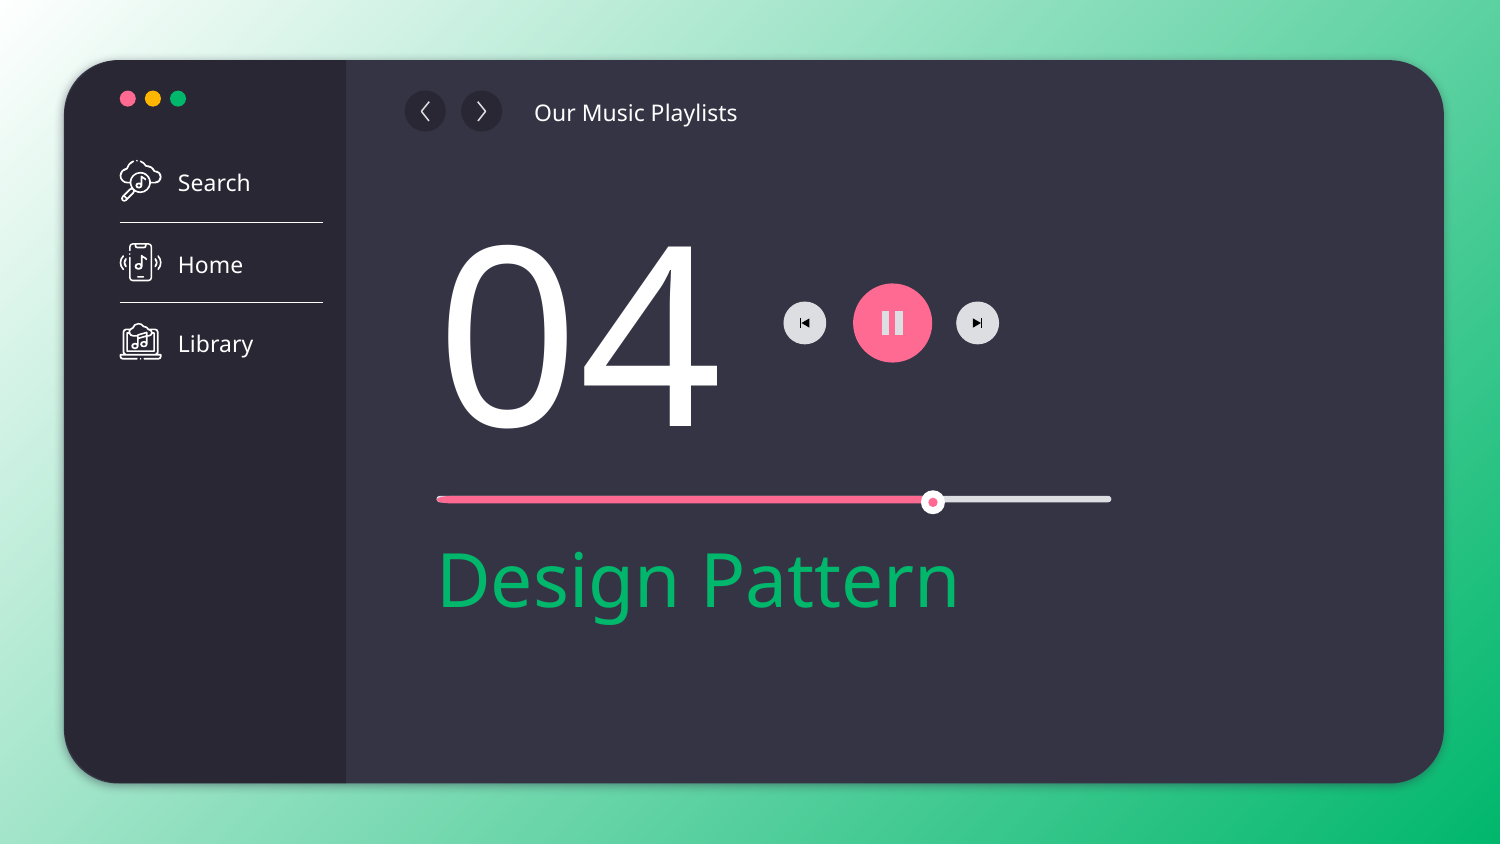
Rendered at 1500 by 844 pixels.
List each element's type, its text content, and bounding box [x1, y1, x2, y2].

title 04 [421, 191, 775, 477]
text_box [951, 495, 1112, 503]
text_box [783, 283, 1000, 363]
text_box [404, 90, 503, 132]
text_box [436, 495, 915, 504]
title Design Pattern [421, 532, 1106, 634]
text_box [920, 490, 946, 515]
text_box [118, 90, 324, 360]
text_box Our Music Playlists [534, 99, 799, 123]
